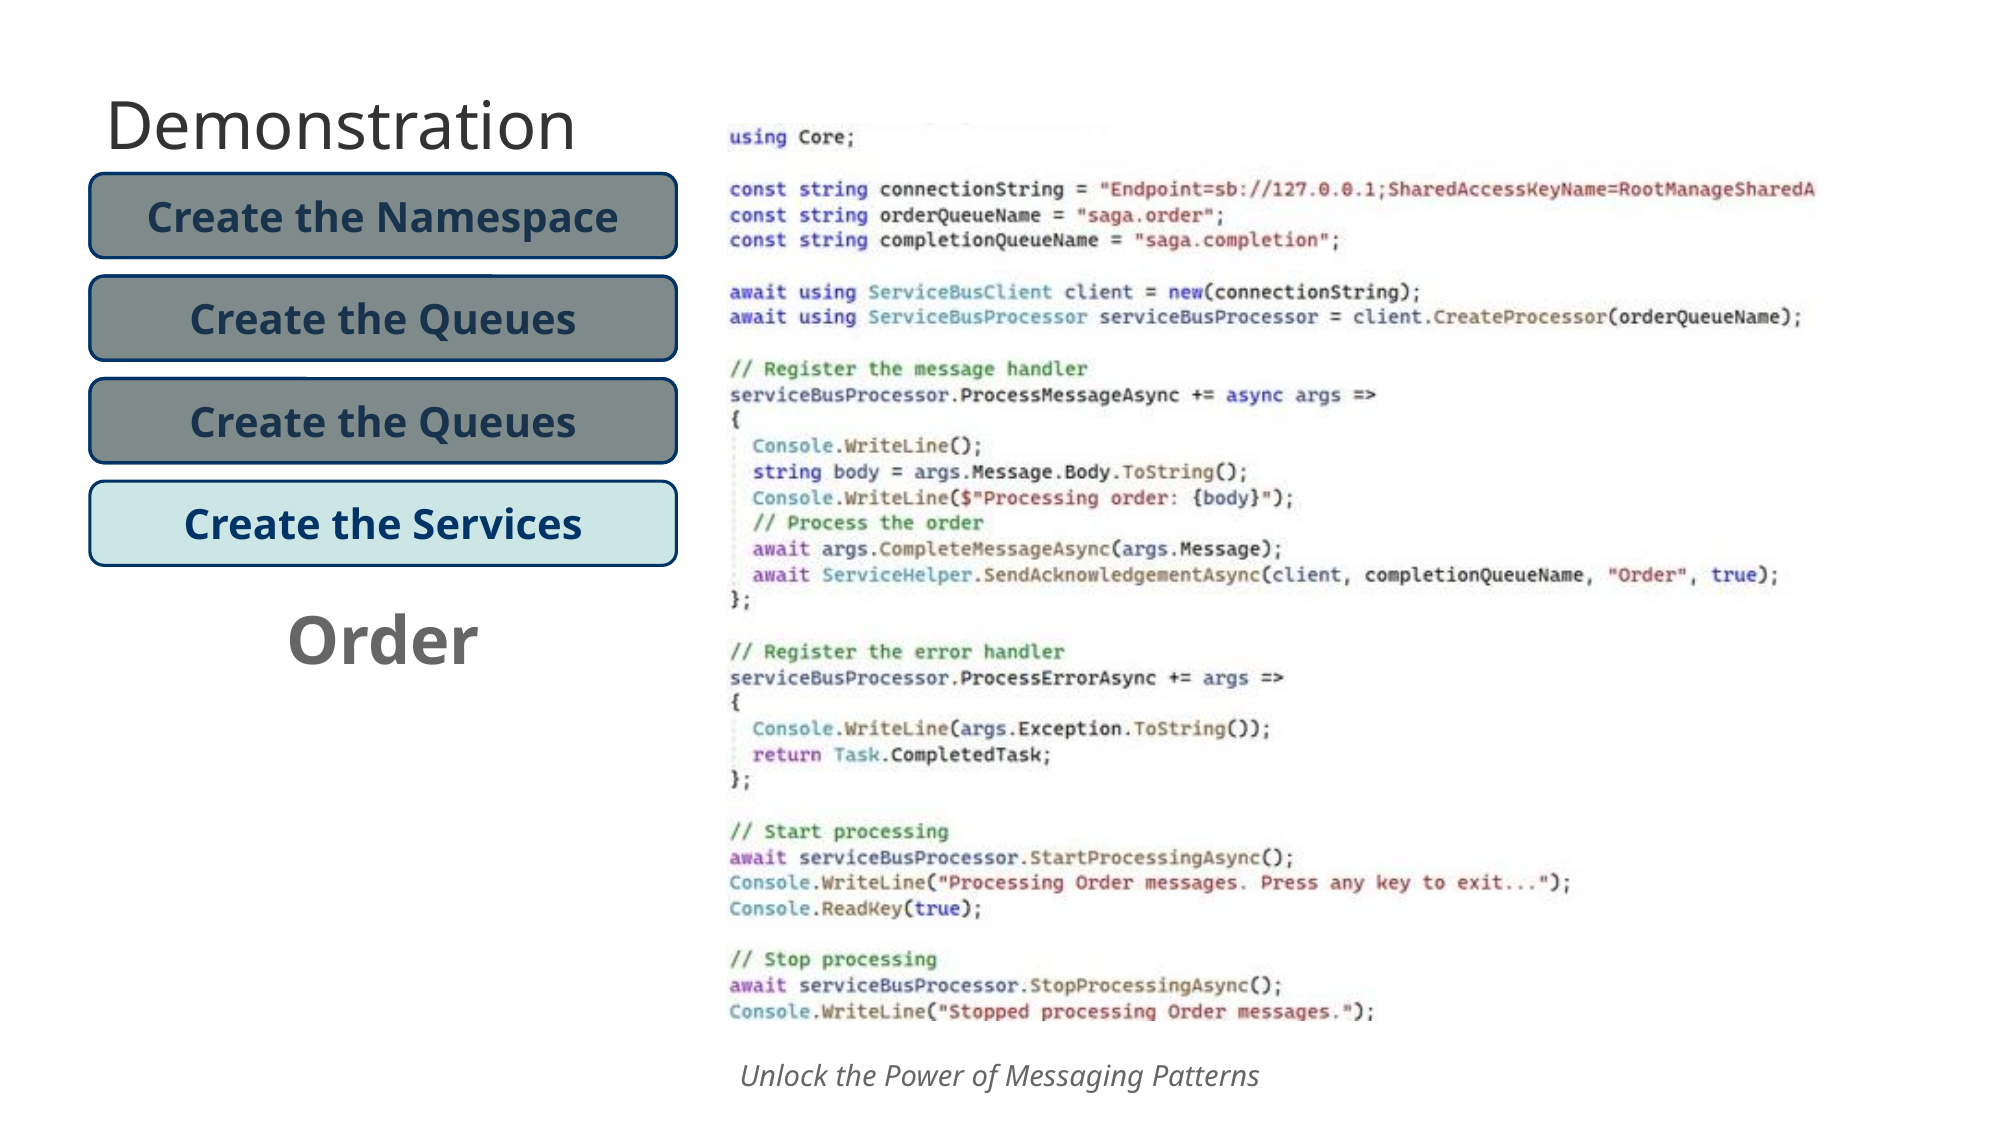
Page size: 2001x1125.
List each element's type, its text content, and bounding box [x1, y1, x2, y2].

title Demonstration [90, 75, 677, 172]
text_box [88, 274, 678, 362]
text_box [88, 171, 678, 260]
text_box Order [271, 590, 496, 685]
text_box Create the Services [88, 479, 678, 567]
text_box [88, 376, 678, 465]
picture [727, 122, 1817, 1021]
